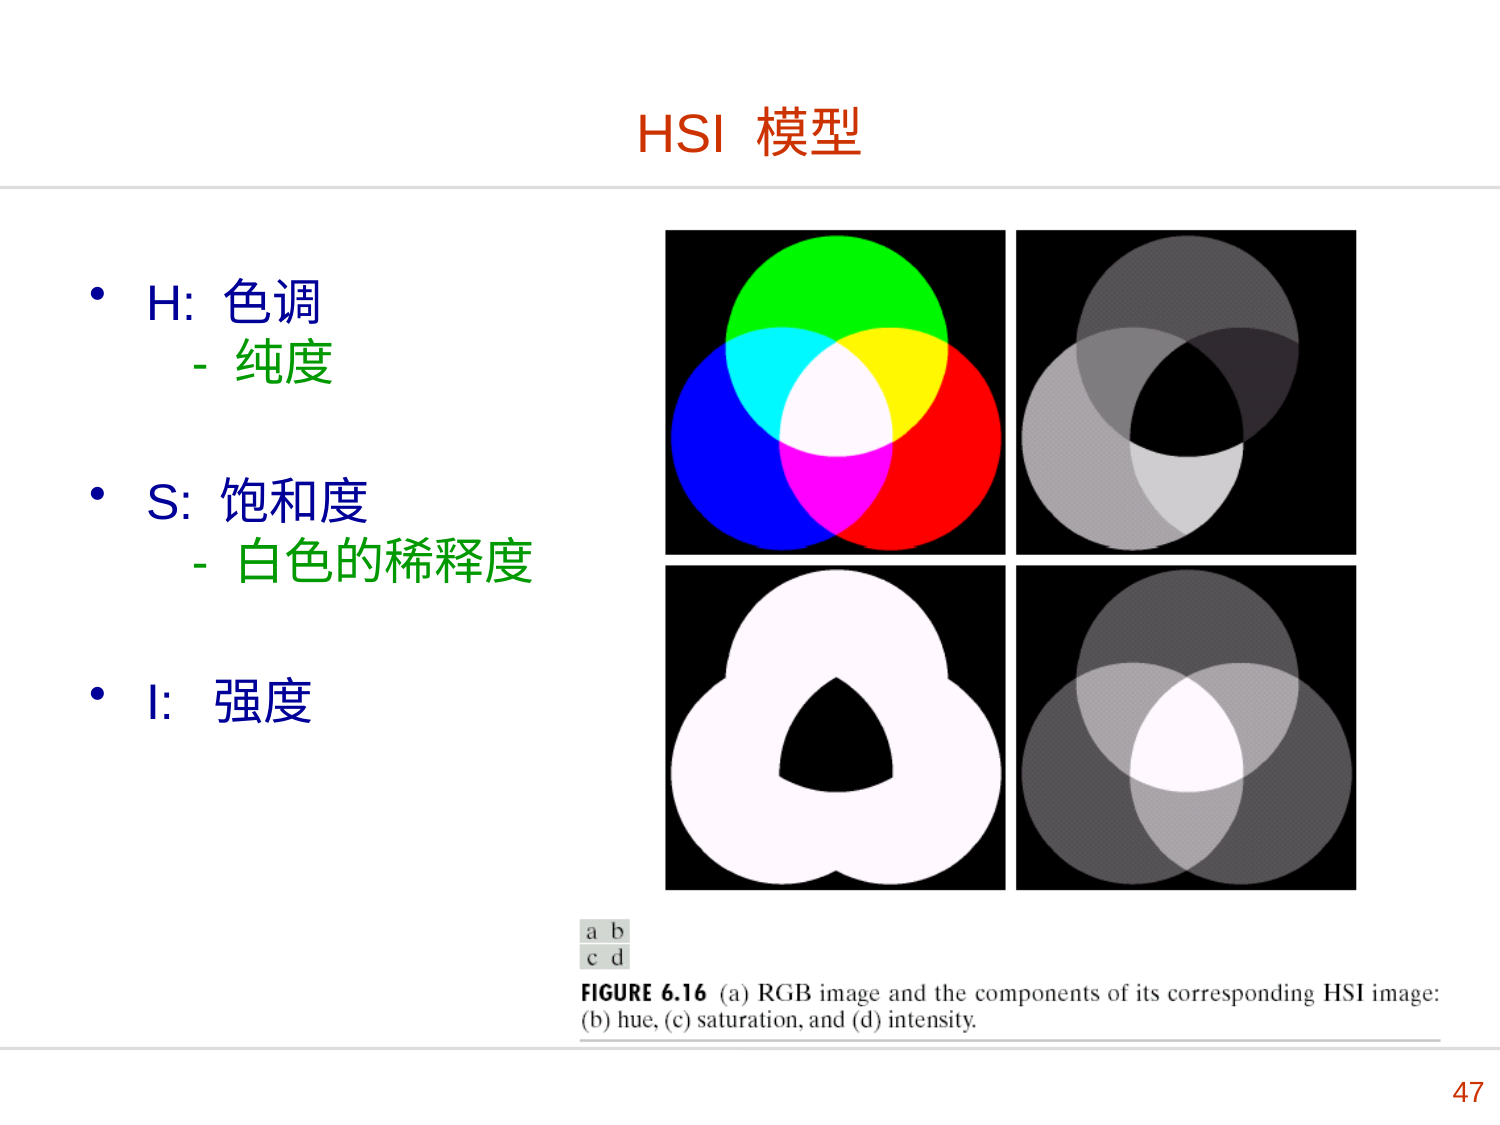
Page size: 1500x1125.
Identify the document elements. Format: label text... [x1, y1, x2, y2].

title HSI 模型 [75, 91, 1425, 182]
picture [571, 221, 1450, 1046]
list H: 色调 - 纯度 S: 饱和度 - 白色的稀释度 I: 强度 [75, 262, 566, 1005]
slide_number 47 [1149, 1065, 1500, 1104]
